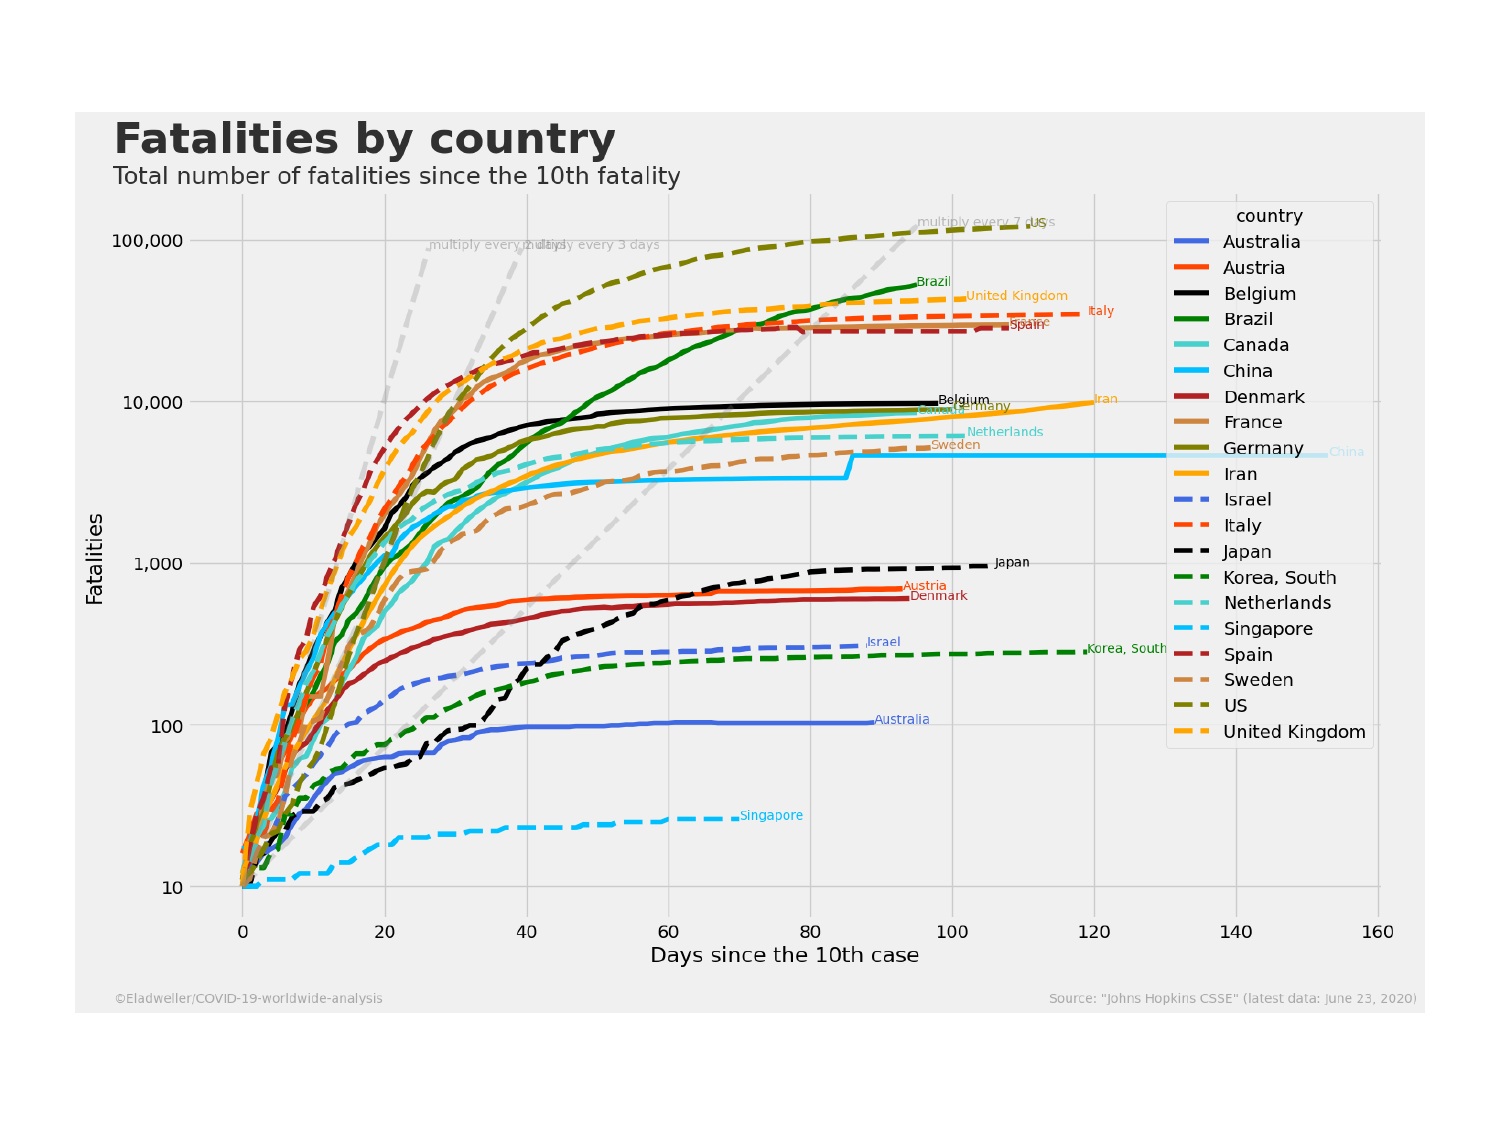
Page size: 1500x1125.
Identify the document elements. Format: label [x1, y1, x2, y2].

picture [74, 112, 1426, 1013]
